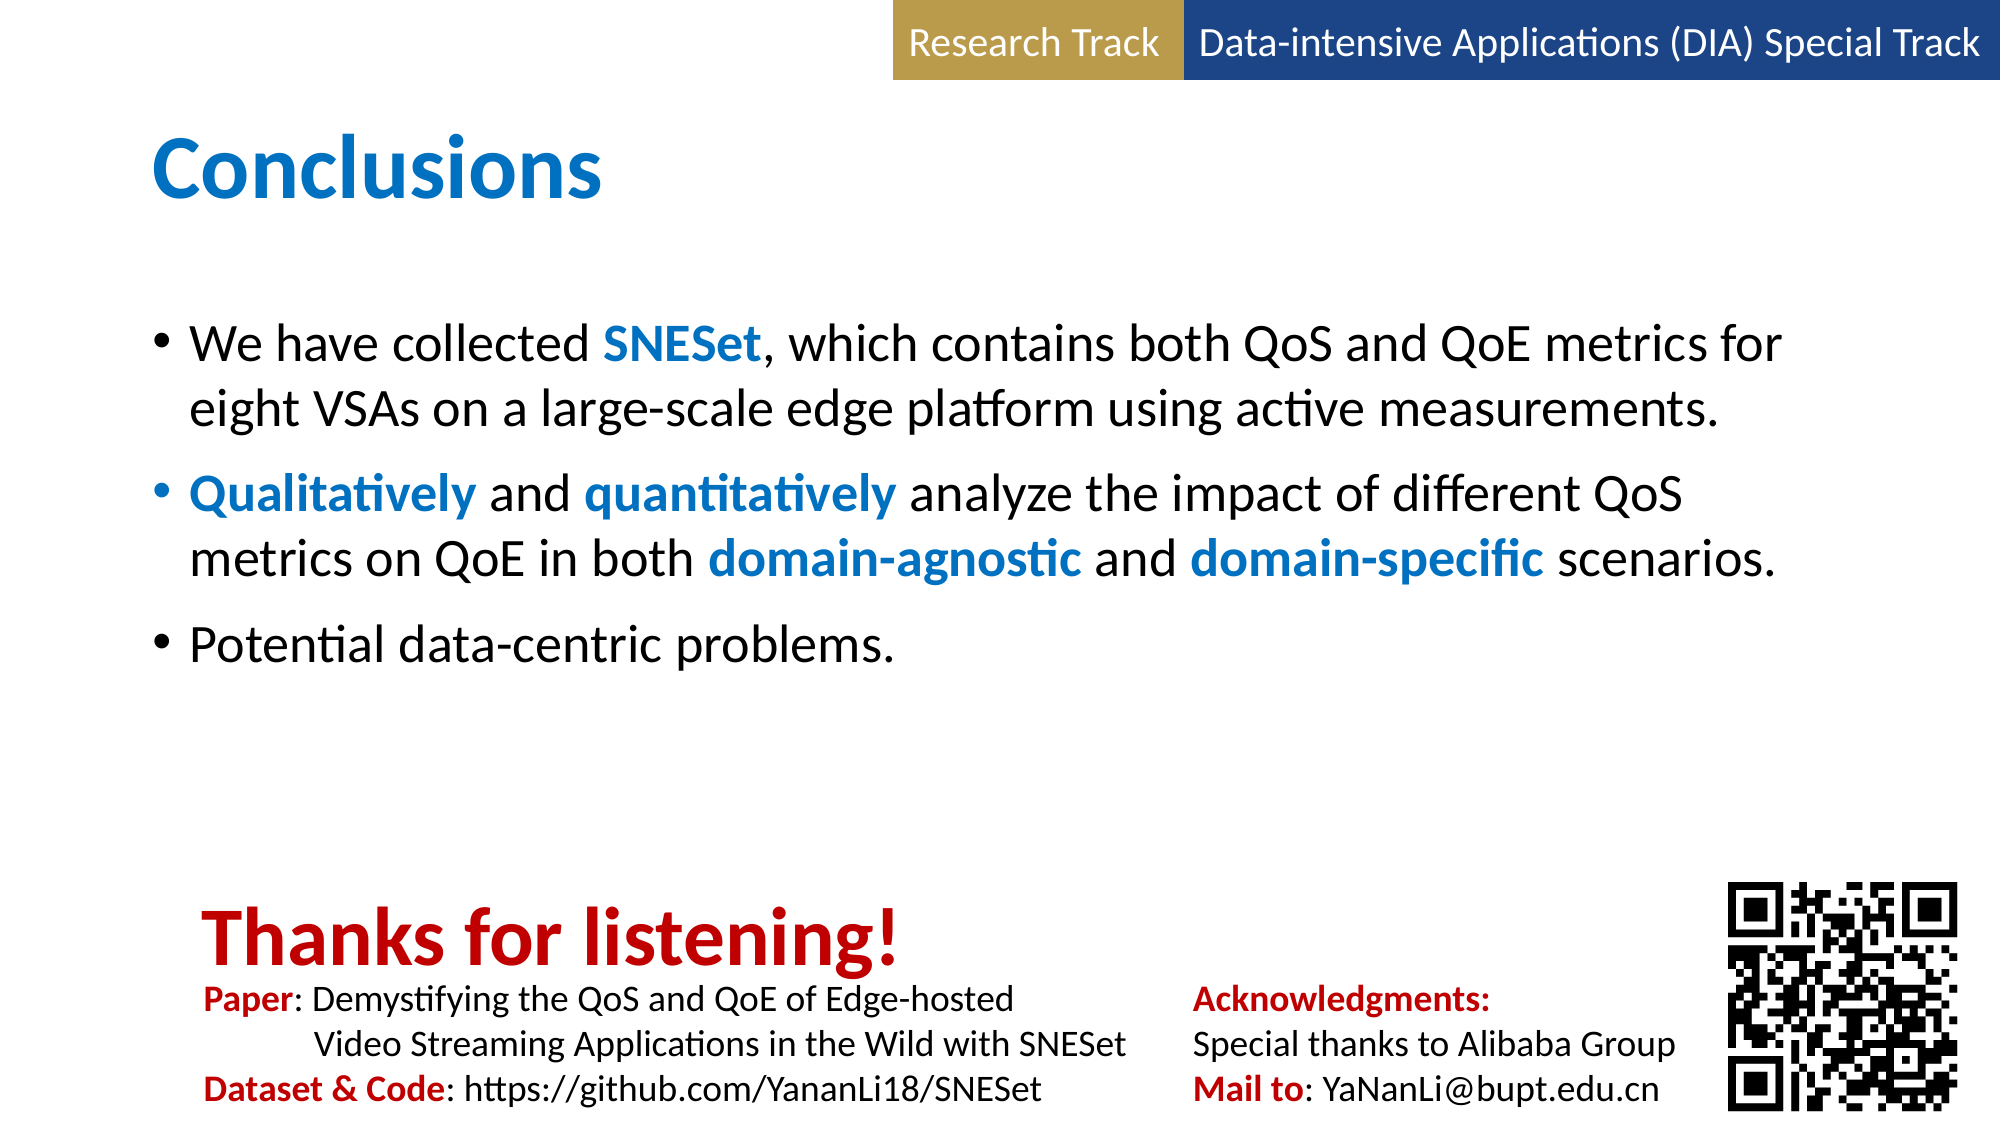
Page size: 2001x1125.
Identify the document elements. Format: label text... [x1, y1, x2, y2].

list We have collected SNESet, which contains both QoS and QoE metrics for eight VSAs on a large-scale edge platform using active measurements. Qualitatively and quantitatively analyze the impact of different QoS metrics on QoE in both domain-agnostic and domain-specific scenarios. Potential data-centric problems. [137, 299, 1863, 1014]
title Conclusions [137, 59, 1863, 278]
text_box Data-intensive Applications (DIA) Special Track [1184, 0, 2000, 80]
text_box Acknowledgments: Special thanks to Alibaba Group Mail to: YaNanLi@bupt.edu.cn [1178, 966, 1692, 1117]
text_box Thanks for listening! [186, 874, 917, 989]
text_box Paper: Demystifying the QoS and QoE of Edge-hosted Video Streaming Applications in the Wild with SNESet Dataset & Code: https://github.com/YananLi18/SNESet [188, 966, 1143, 1125]
text_box Research Track [893, 0, 1184, 80]
picture [1720, 874, 1965, 1119]
